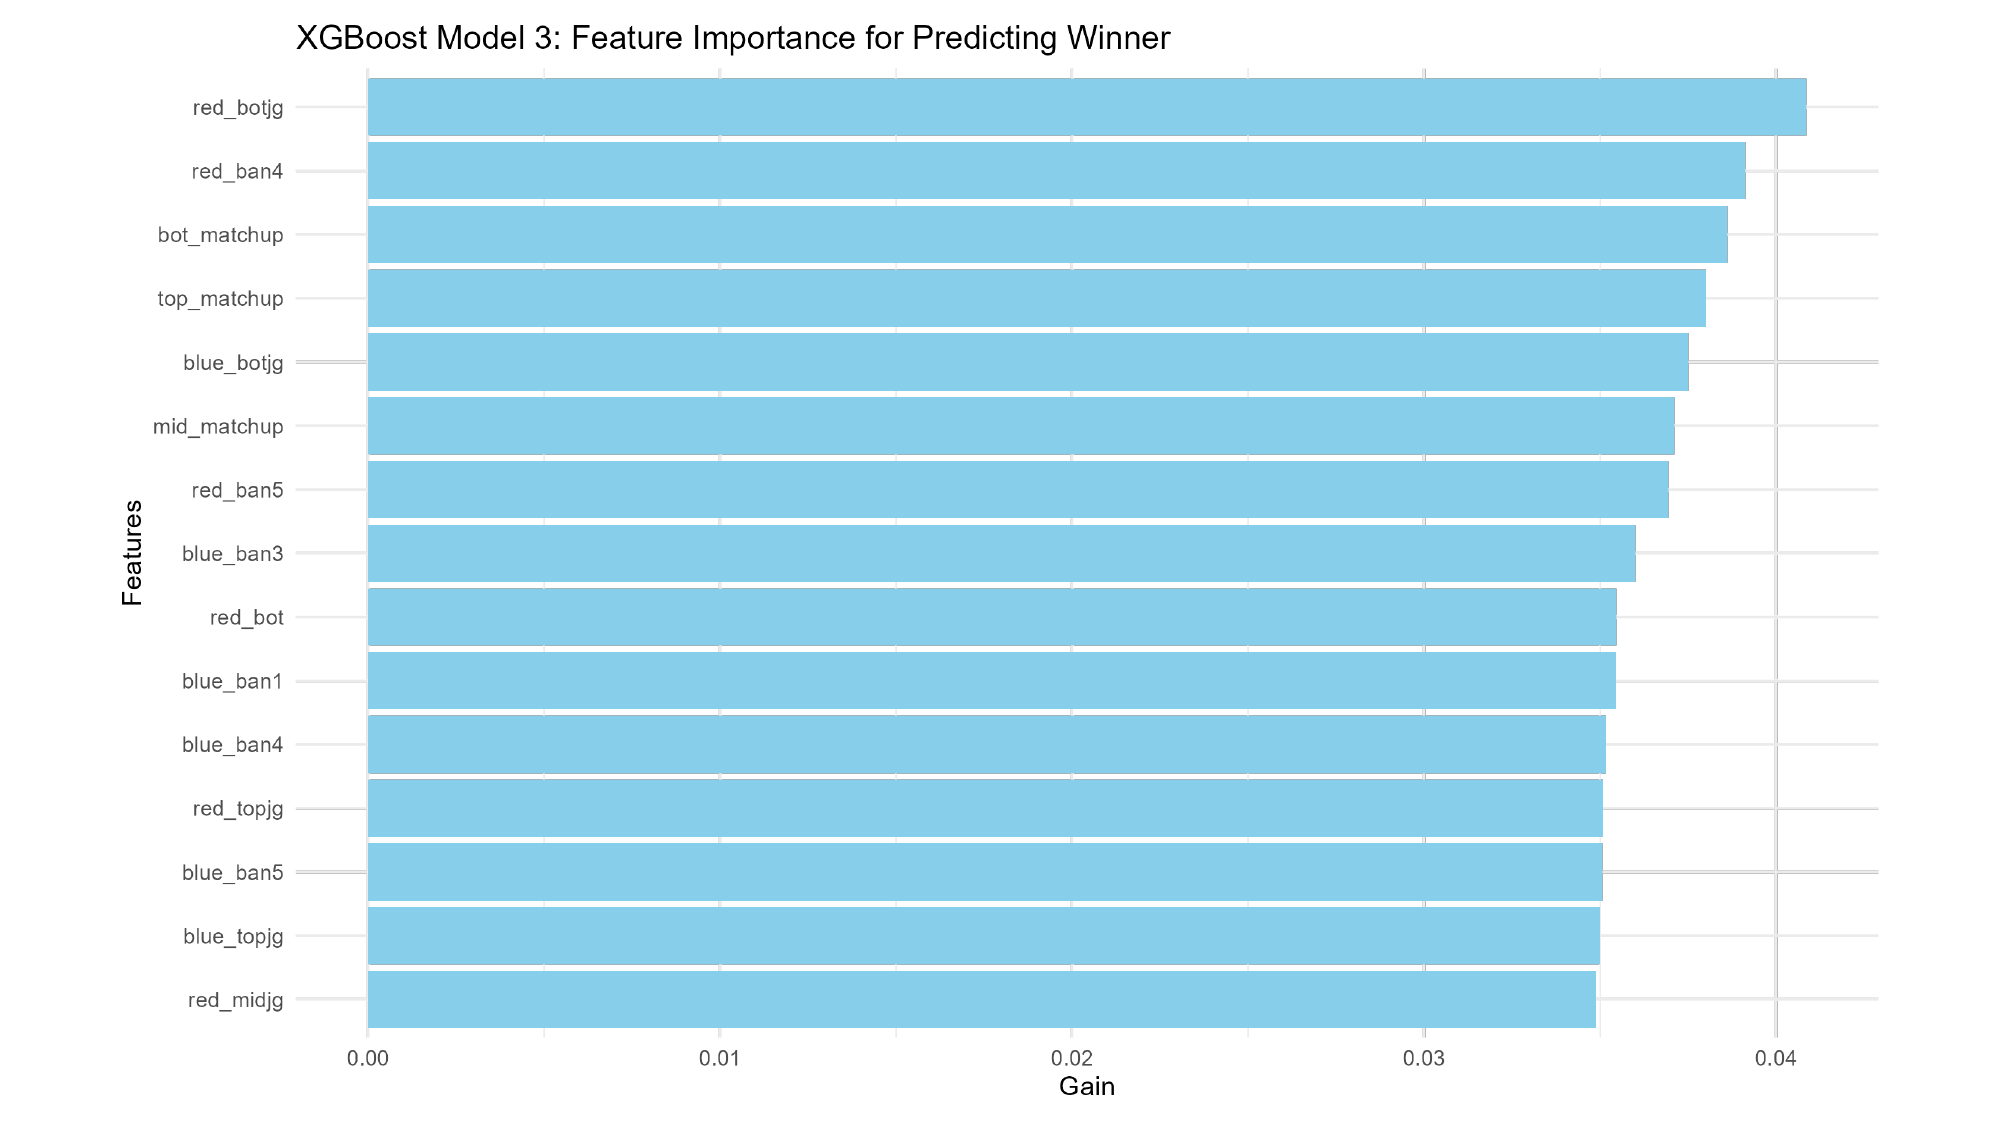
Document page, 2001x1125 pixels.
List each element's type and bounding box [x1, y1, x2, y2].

list [108, 11, 1892, 1114]
